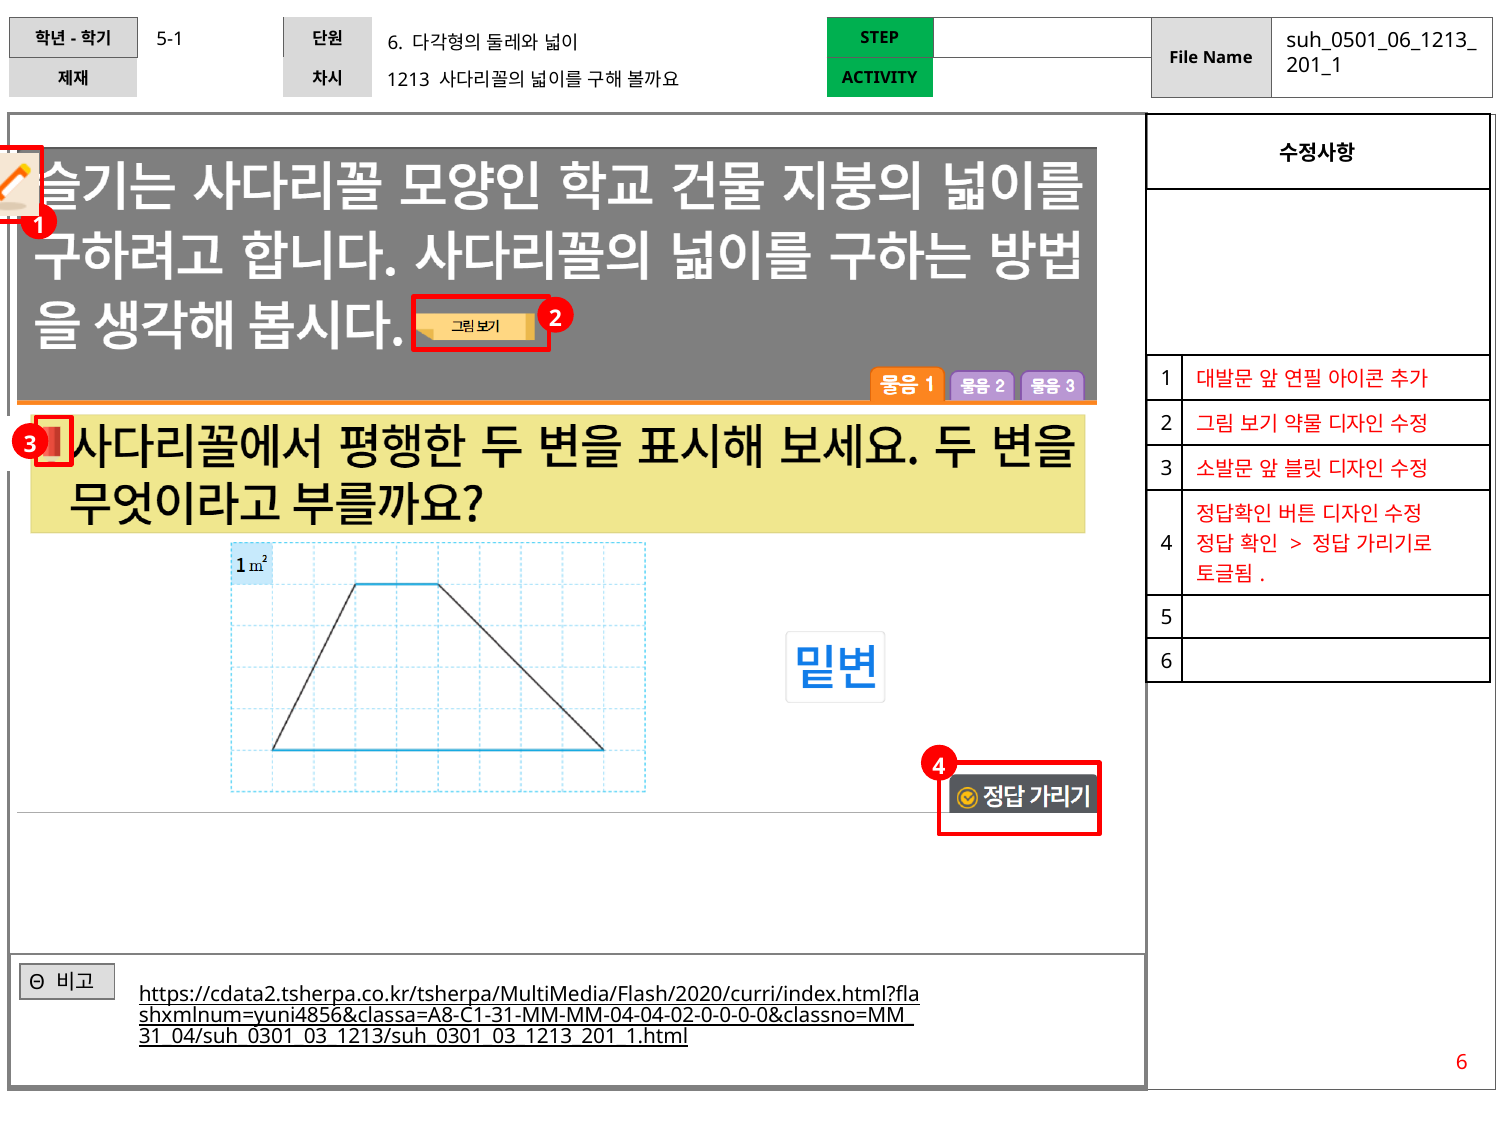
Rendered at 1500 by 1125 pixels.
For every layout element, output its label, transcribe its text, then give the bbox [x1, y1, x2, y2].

table_cell [1183, 596, 1489, 637]
picture [0, 416, 10, 472]
table_cell [1183, 639, 1489, 681]
table_header 수정사항 [1147, 115, 1489, 188]
table_cell 2 [1147, 401, 1181, 444]
table_cell 1 [1147, 356, 1181, 399]
picture [0, 147, 1097, 813]
table_cell 소발문 앞 블릿 디자인 수정 [1183, 446, 1489, 489]
table_cell 5 [1147, 596, 1181, 637]
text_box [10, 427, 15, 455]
text_box https://cdata2.tsherpa.co.kr/tsherpa/MultiMedia/Flash/2020/curri/index.html?flashxmlnum=yuni4856&classa=A8-C1-31-MM-MM-04-04-02-0-0-0-0&classno=MM_31_04/suh_0301_03_1213/suh_0301_03_1213_201_1.html [123, 973, 939, 1042]
table_cell 대발문 앞 연필 아이콘 추가 [1183, 356, 1489, 399]
table_cell 6 [1147, 639, 1181, 681]
table_cell 4 [1147, 491, 1181, 594]
table_cell 그림 보기 약물 디자인 수정 [1183, 401, 1489, 444]
table_cell [1147, 190, 1489, 354]
text_box 5-1 [141, 18, 284, 55]
table_cell 3 [1147, 446, 1181, 489]
text_box 6. 다각형의 둘레와 넓이 [372, 23, 828, 48]
text_box [937, 817, 1101, 836]
text_box suh_0501_06_1213_201_1 [1271, 18, 1500, 84]
table_cell 정답확인 버튼 디자인 수정 정답 확인 > 정답 가리기로 토글됨. [1183, 491, 1489, 594]
text_box [0, 145, 18, 152]
text_box 1213 사다리꼴의 넓이를 구해 볼까요 [372, 60, 821, 96]
